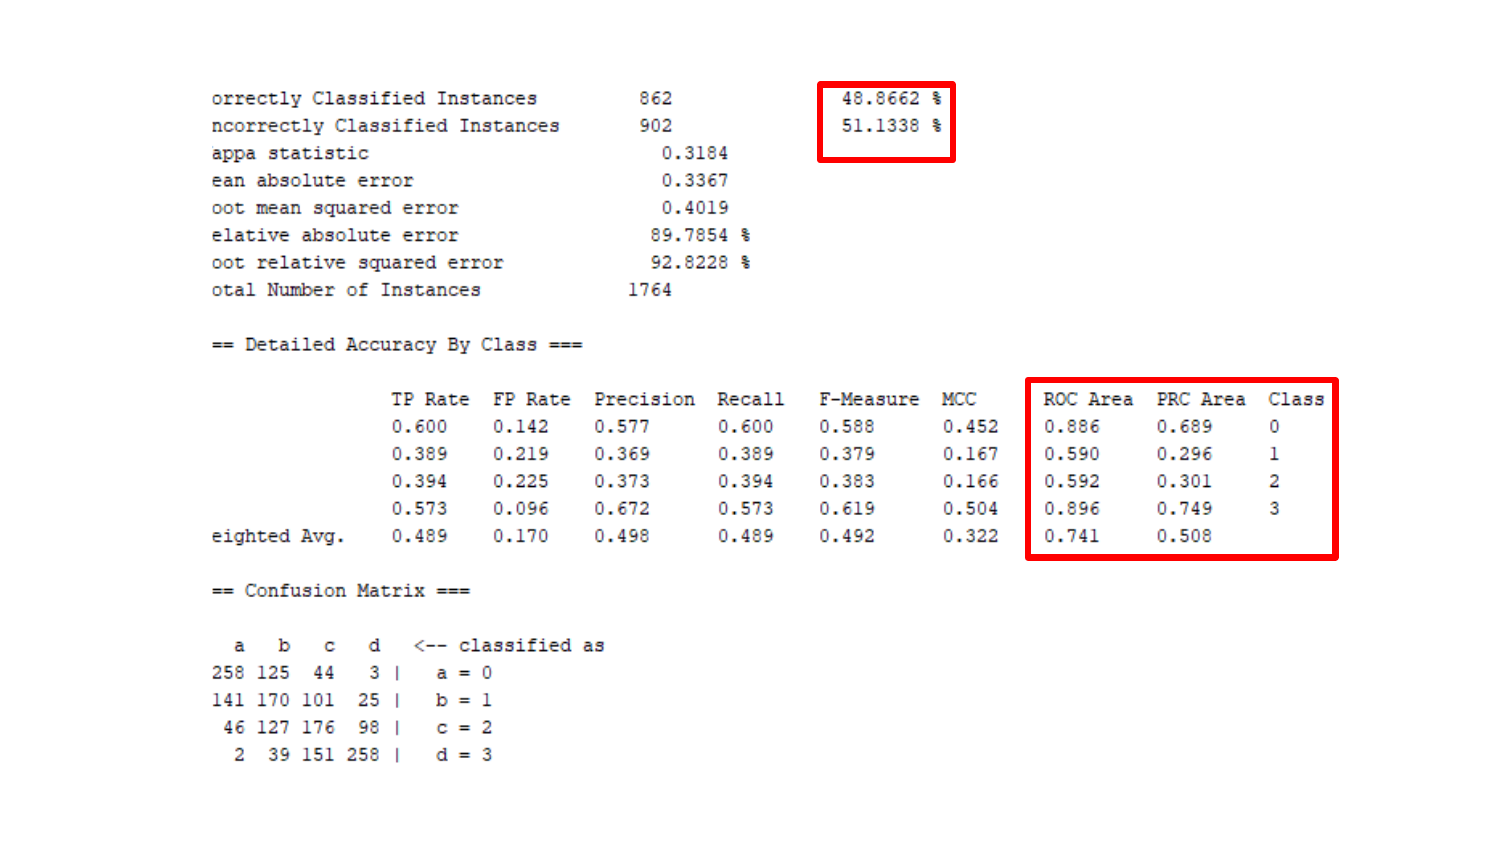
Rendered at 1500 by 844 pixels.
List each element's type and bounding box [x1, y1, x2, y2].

picture [212, 87, 1326, 774]
text_box [1329, 380, 1336, 558]
